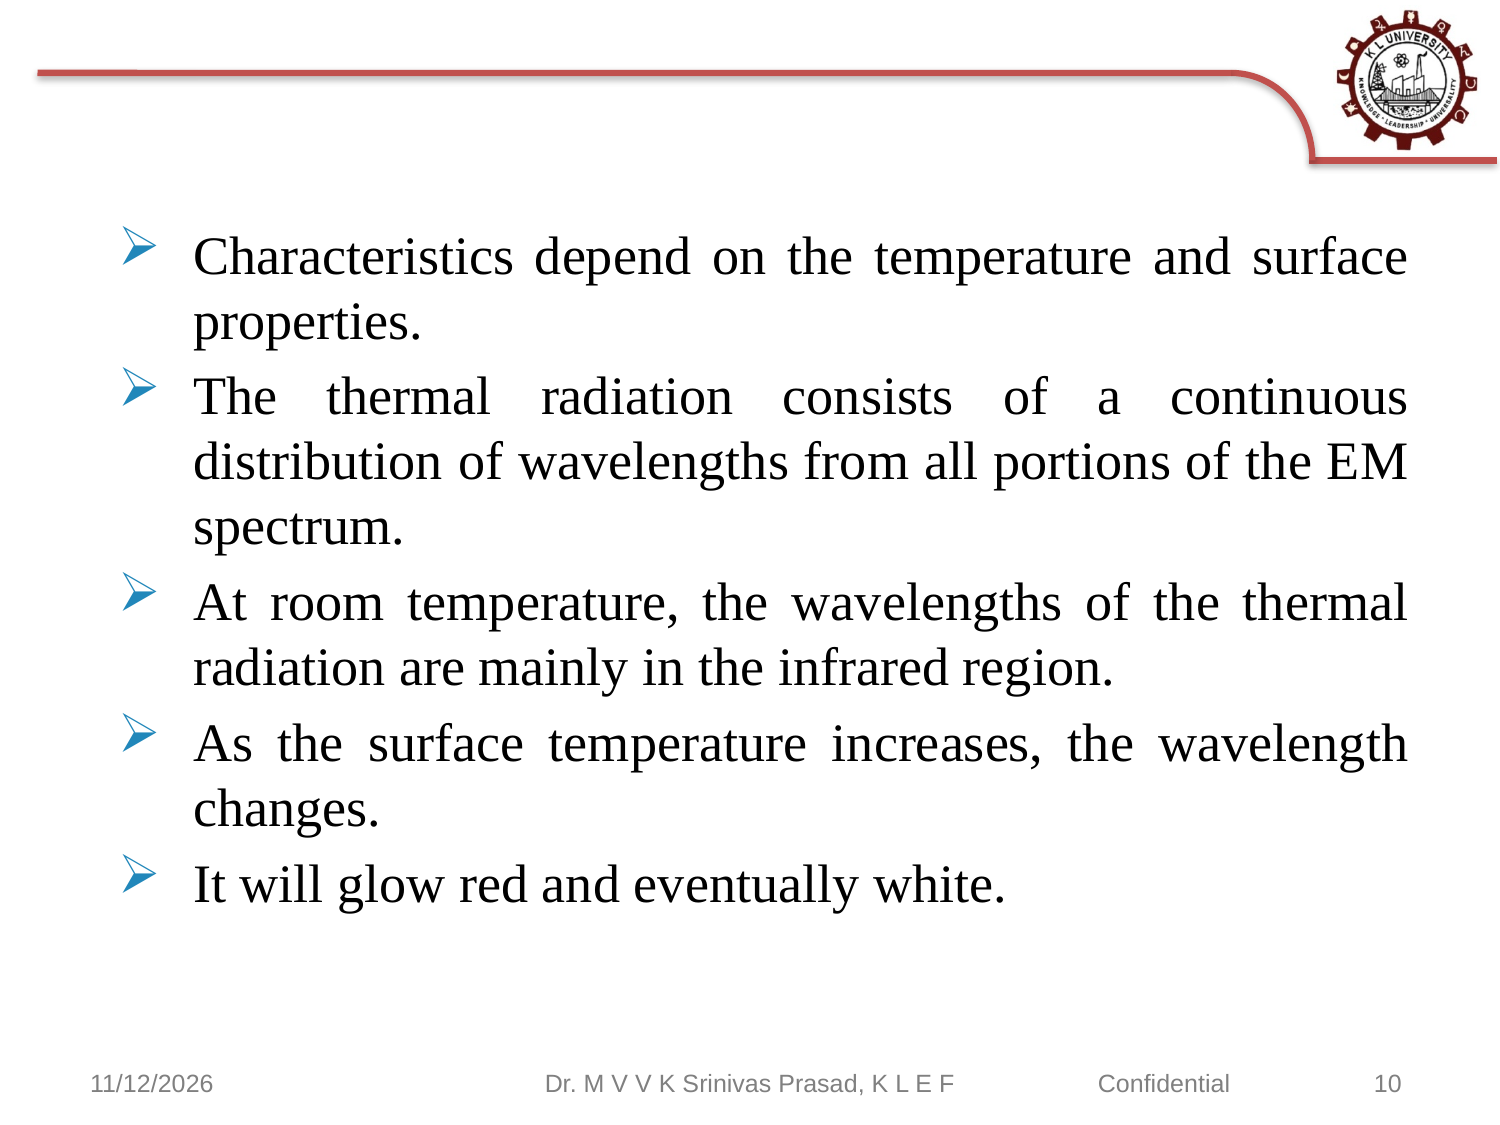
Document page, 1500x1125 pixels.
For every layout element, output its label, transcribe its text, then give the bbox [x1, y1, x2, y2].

slide_number Confidential 10 [1074, 1052, 1425, 1113]
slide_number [75, 1052, 425, 1113]
picture [1333, 5, 1481, 154]
footer Dr. M V V K Srinivas Prasad, K L E F [512, 1052, 988, 1113]
list Characteristics depend on the temperature and surface properties. The thermal radiation consists of a continuous distribution of wavelengths from all portions of the EM spectrum. At room temperature, the wavelengths of the thermal radiation are mainly in the infrared region. As the surface temperature increases, the wavelength changes. It will glow red and eventually white. [74, 212, 1426, 1038]
